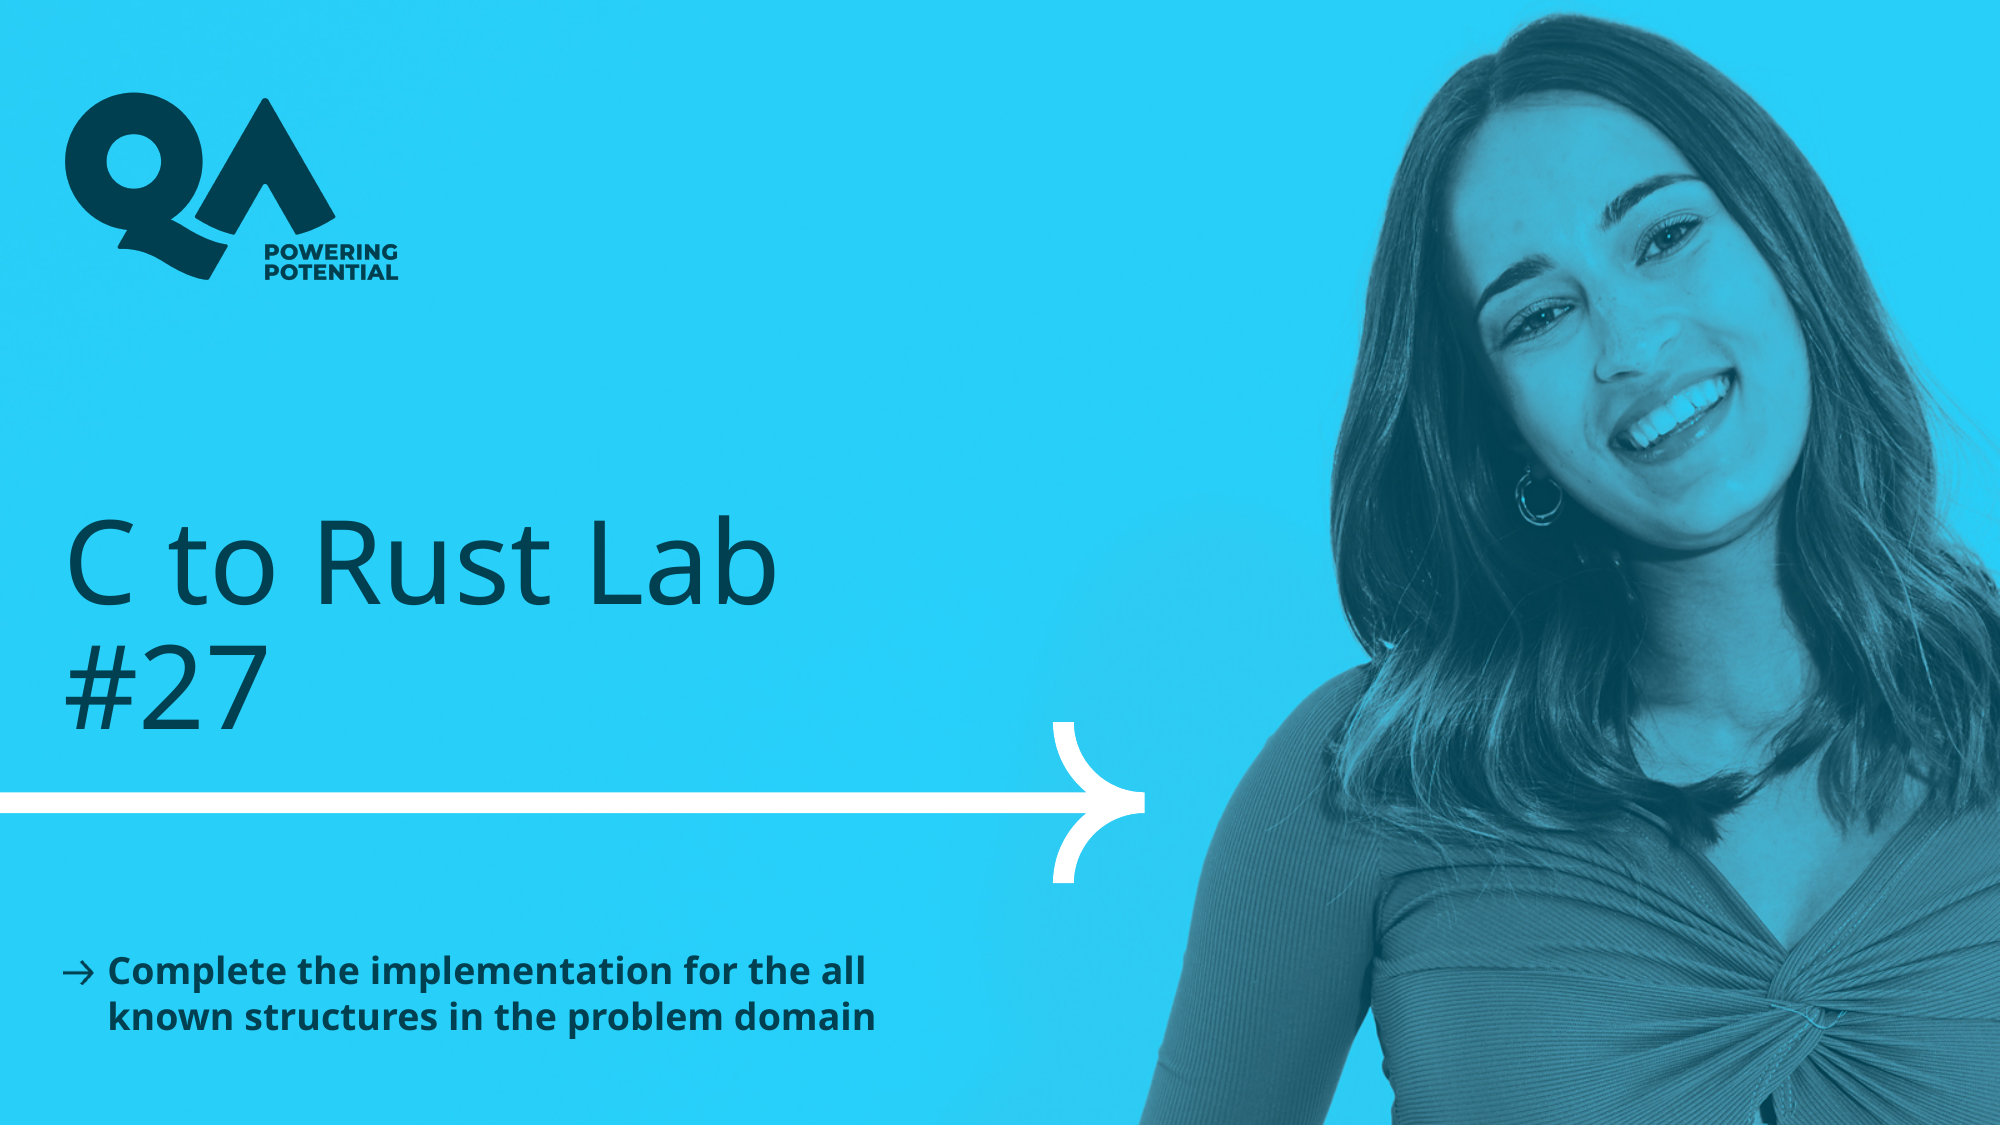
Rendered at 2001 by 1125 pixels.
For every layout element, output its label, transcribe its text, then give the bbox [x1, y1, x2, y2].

list Complete the implementation for the all known structures in the problem domain [63, 946, 987, 1063]
picture [0, 0, 2000, 1125]
title C to Rust Lab #27 [63, 379, 987, 753]
